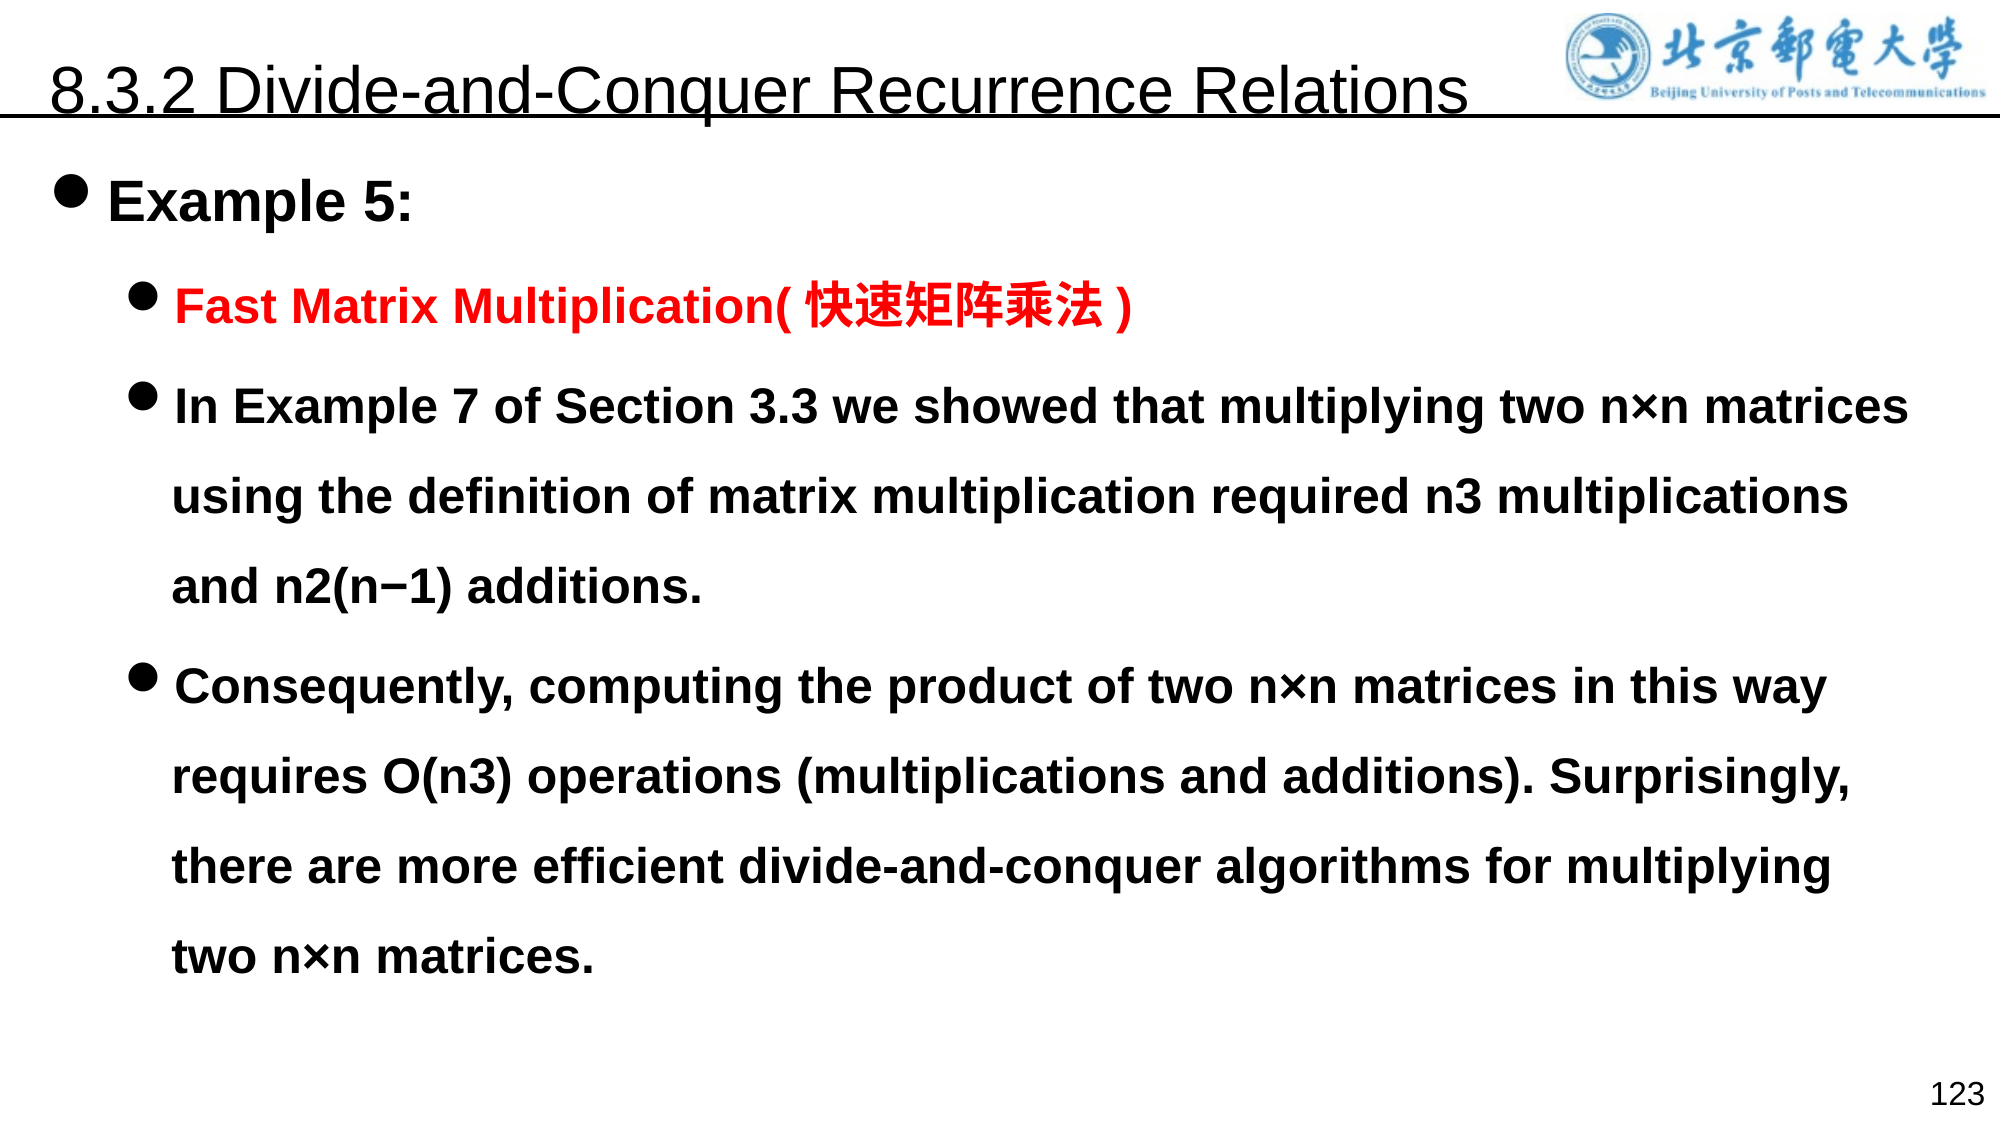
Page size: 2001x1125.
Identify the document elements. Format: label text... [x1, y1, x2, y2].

text_box 8.3.2 Divide-and-Conquer Recurrence Relations [34, 0, 1849, 135]
text_box Example 5: Fast Matrix Multiplication(快速矩阵乘法) In Example 7 of Section 3.3 we showed that multiplying two n×n matrices using the definition of matrix multiplication required n3 multiplications and n2(n−1) additions. Consequently, computing the product of two n×n matrices in this way requires O(n3) operations (multiplications and additions). Surprisingly, there are more efficient divide-and-conquer algorithms for multiplying two n×n matrices. [34, 120, 1934, 1125]
picture [1849, 13, 1988, 101]
